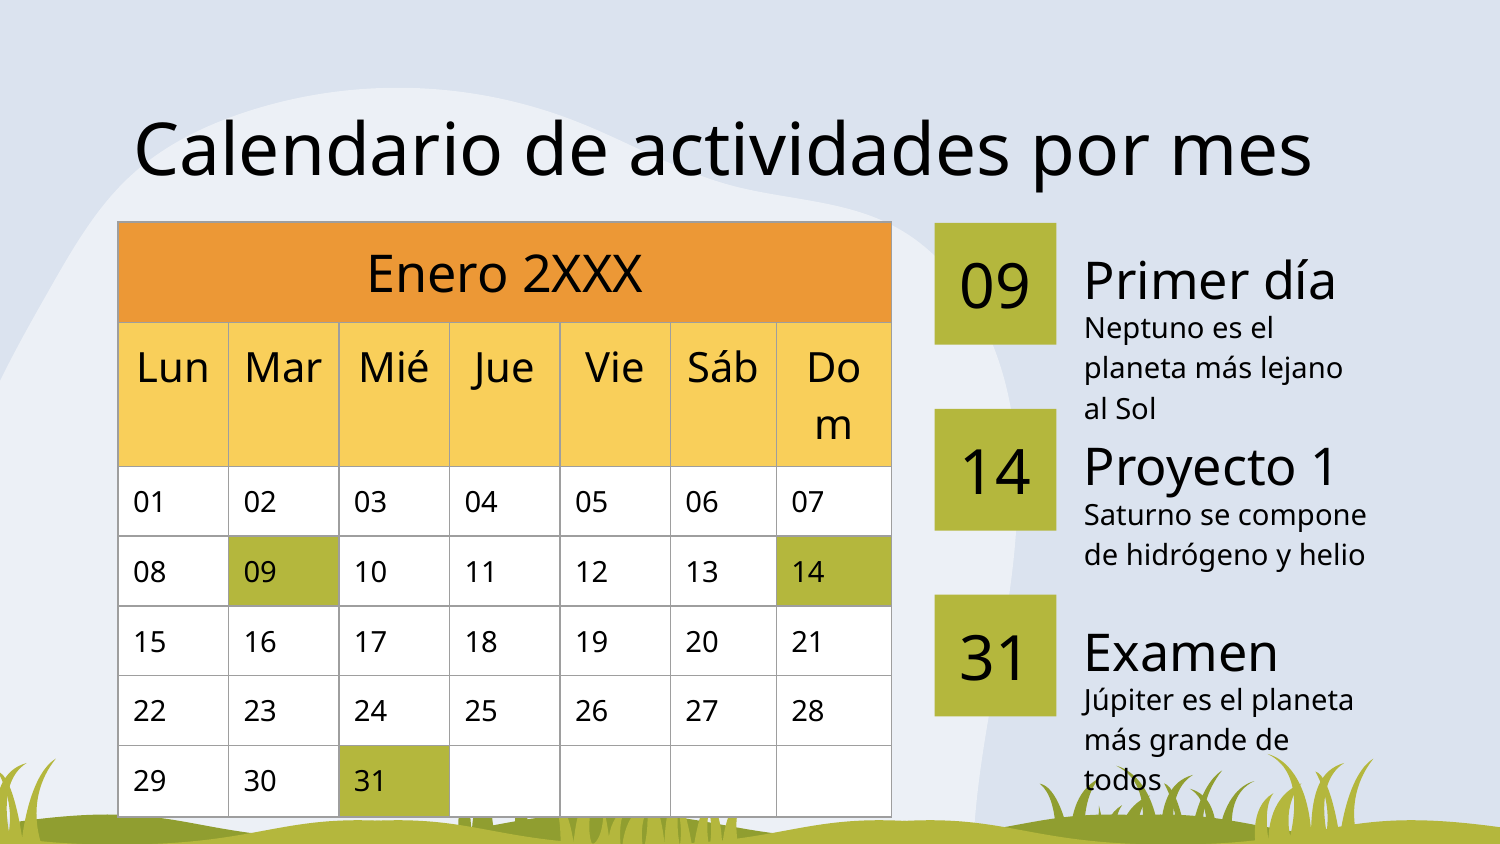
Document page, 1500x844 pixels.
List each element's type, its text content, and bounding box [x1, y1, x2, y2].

table_cell 11 [450, 537, 559, 605]
table_cell [671, 746, 776, 816]
table_cell Jue [450, 323, 559, 466]
subtitle Júpiter es el planeta más grande de todos [1069, 675, 1383, 755]
table_cell 07 [777, 467, 891, 535]
subtitle Examen [1069, 594, 1383, 675]
table_cell 25 [450, 676, 559, 745]
table_cell 20 [671, 607, 776, 675]
table_cell 29 [119, 746, 228, 816]
table_cell Mar [229, 323, 338, 466]
subtitle Primer día [1069, 222, 1383, 303]
table_cell Mié [340, 323, 449, 466]
table_cell 19 [561, 607, 670, 675]
title Calendario de actividades por mes [118, 87, 1382, 182]
table_cell 02 [229, 467, 338, 535]
table_cell [561, 746, 670, 816]
subtitle Proyecto 1 [1069, 408, 1383, 489]
table_cell [450, 746, 559, 816]
table_cell Lun [119, 323, 228, 466]
table_cell 22 [119, 676, 228, 745]
table_cell 23 [229, 676, 338, 745]
table_cell 09 [229, 537, 338, 605]
table_cell 06 [671, 467, 776, 535]
table_cell 18 [450, 607, 559, 675]
table_cell 13 [671, 537, 776, 605]
table_cell 16 [229, 607, 338, 675]
table_cell 26 [561, 676, 670, 745]
table_cell 31 [340, 746, 449, 816]
text_box 14 [934, 408, 1057, 531]
table_cell Vie [561, 323, 670, 466]
table_header Enero 2XXX [119, 223, 891, 322]
table_cell Sáb [671, 323, 776, 466]
subtitle Neptuno es el planeta más lejano al Sol [1069, 303, 1383, 384]
table_cell 04 [450, 467, 559, 535]
table_cell 30 [229, 746, 338, 816]
table_cell 21 [777, 607, 891, 675]
subtitle Saturno se compone de hidrógeno y helio [1069, 489, 1383, 570]
table_cell Dom [777, 323, 891, 466]
text_box 09 [934, 222, 1057, 345]
table_cell 10 [340, 537, 449, 605]
table_cell 01 [119, 467, 228, 535]
table_cell 03 [340, 467, 449, 535]
table_cell 05 [561, 467, 670, 535]
table_cell 14 [777, 537, 891, 605]
table_cell 24 [340, 676, 449, 745]
table_cell 08 [119, 537, 228, 605]
table_cell [777, 746, 891, 816]
table_cell 17 [340, 607, 449, 675]
text_box 31 [934, 594, 1057, 717]
table_cell 12 [561, 537, 670, 605]
table_cell 28 [777, 676, 891, 745]
table_cell 15 [119, 607, 228, 675]
table_cell 27 [671, 676, 776, 745]
